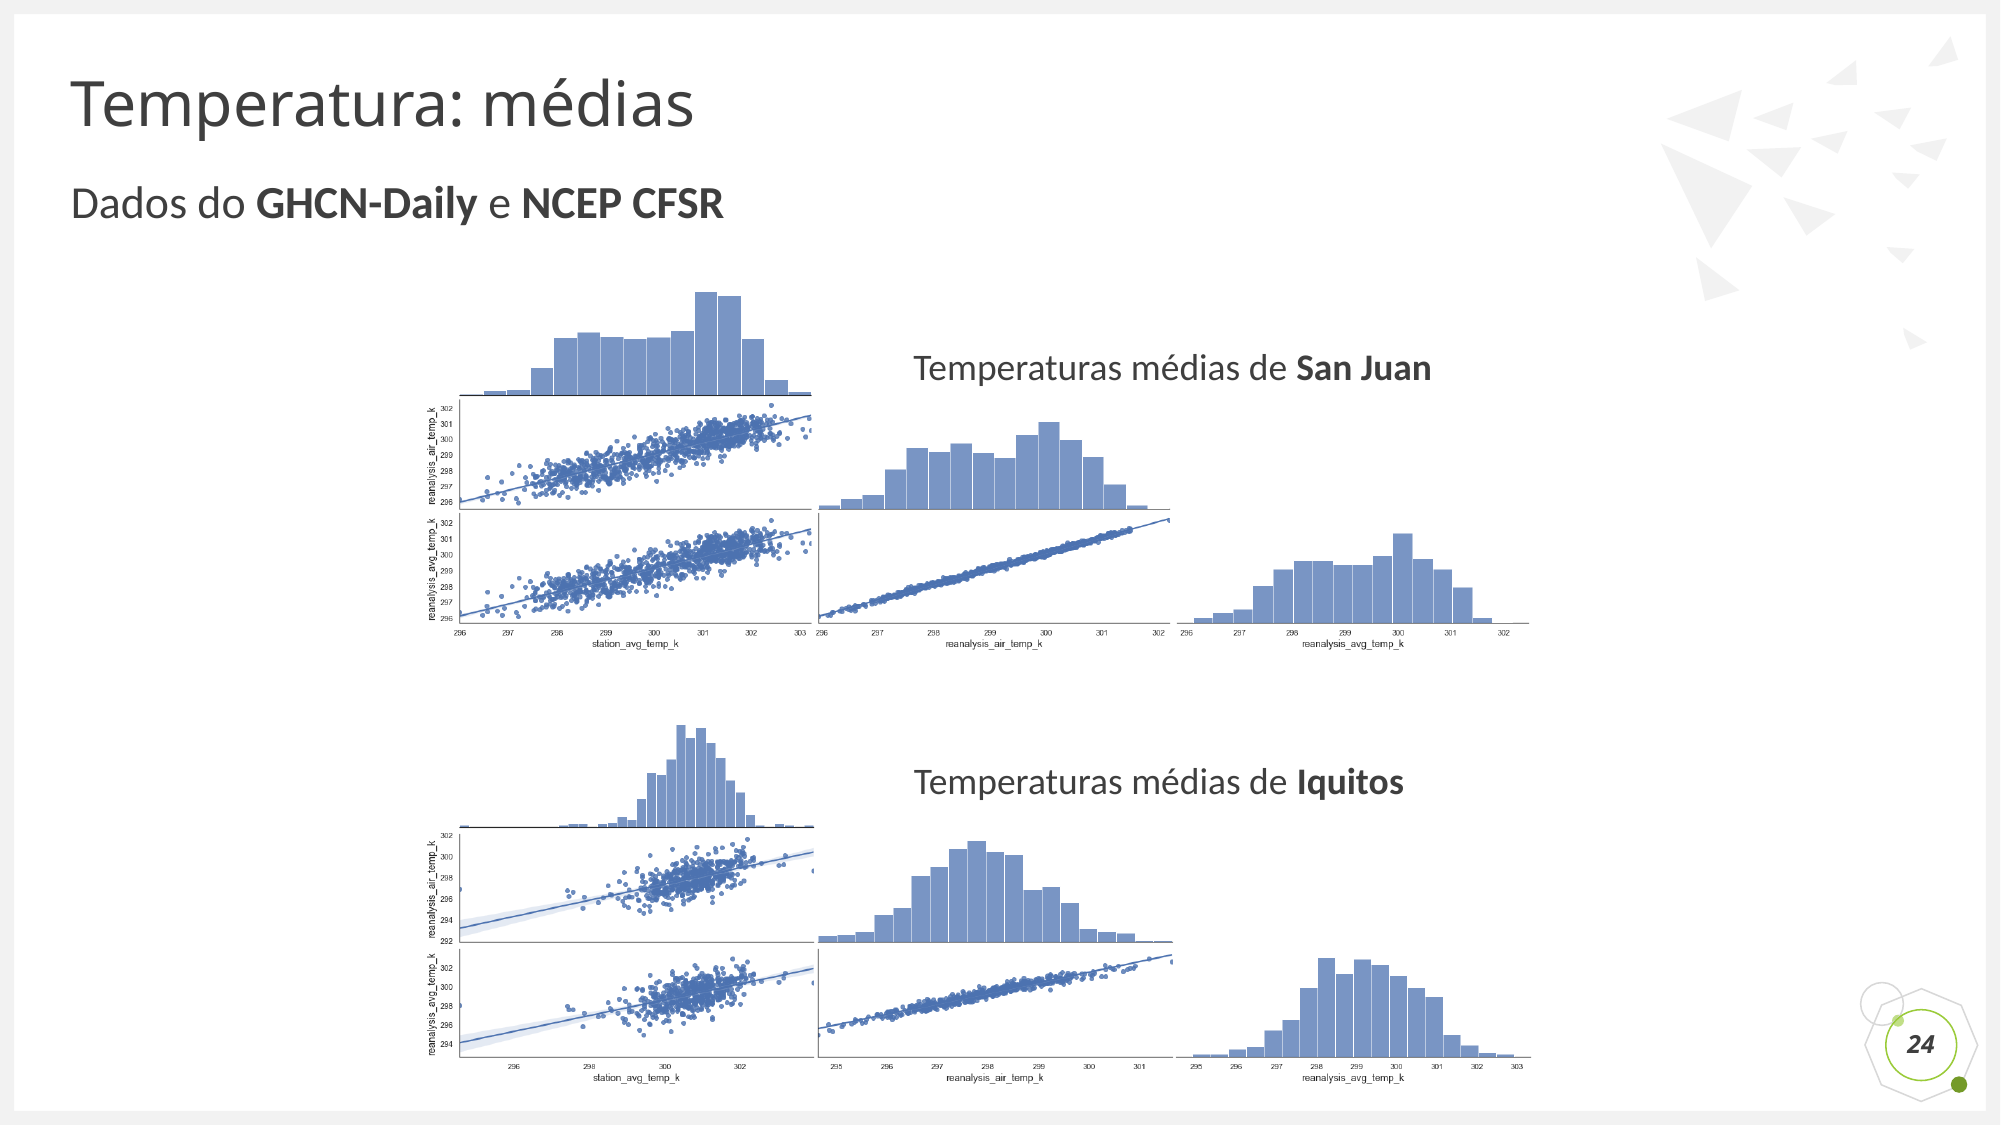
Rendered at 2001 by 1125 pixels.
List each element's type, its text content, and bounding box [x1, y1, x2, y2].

text_box Dados do GHCN-Daily e NCEP CFSR [70, 172, 1640, 228]
picture [421, 713, 1535, 1088]
title Temperatura: médias [70, 70, 1932, 142]
slide_number ‹#› [1885, 1008, 1958, 1082]
picture [421, 281, 1534, 654]
